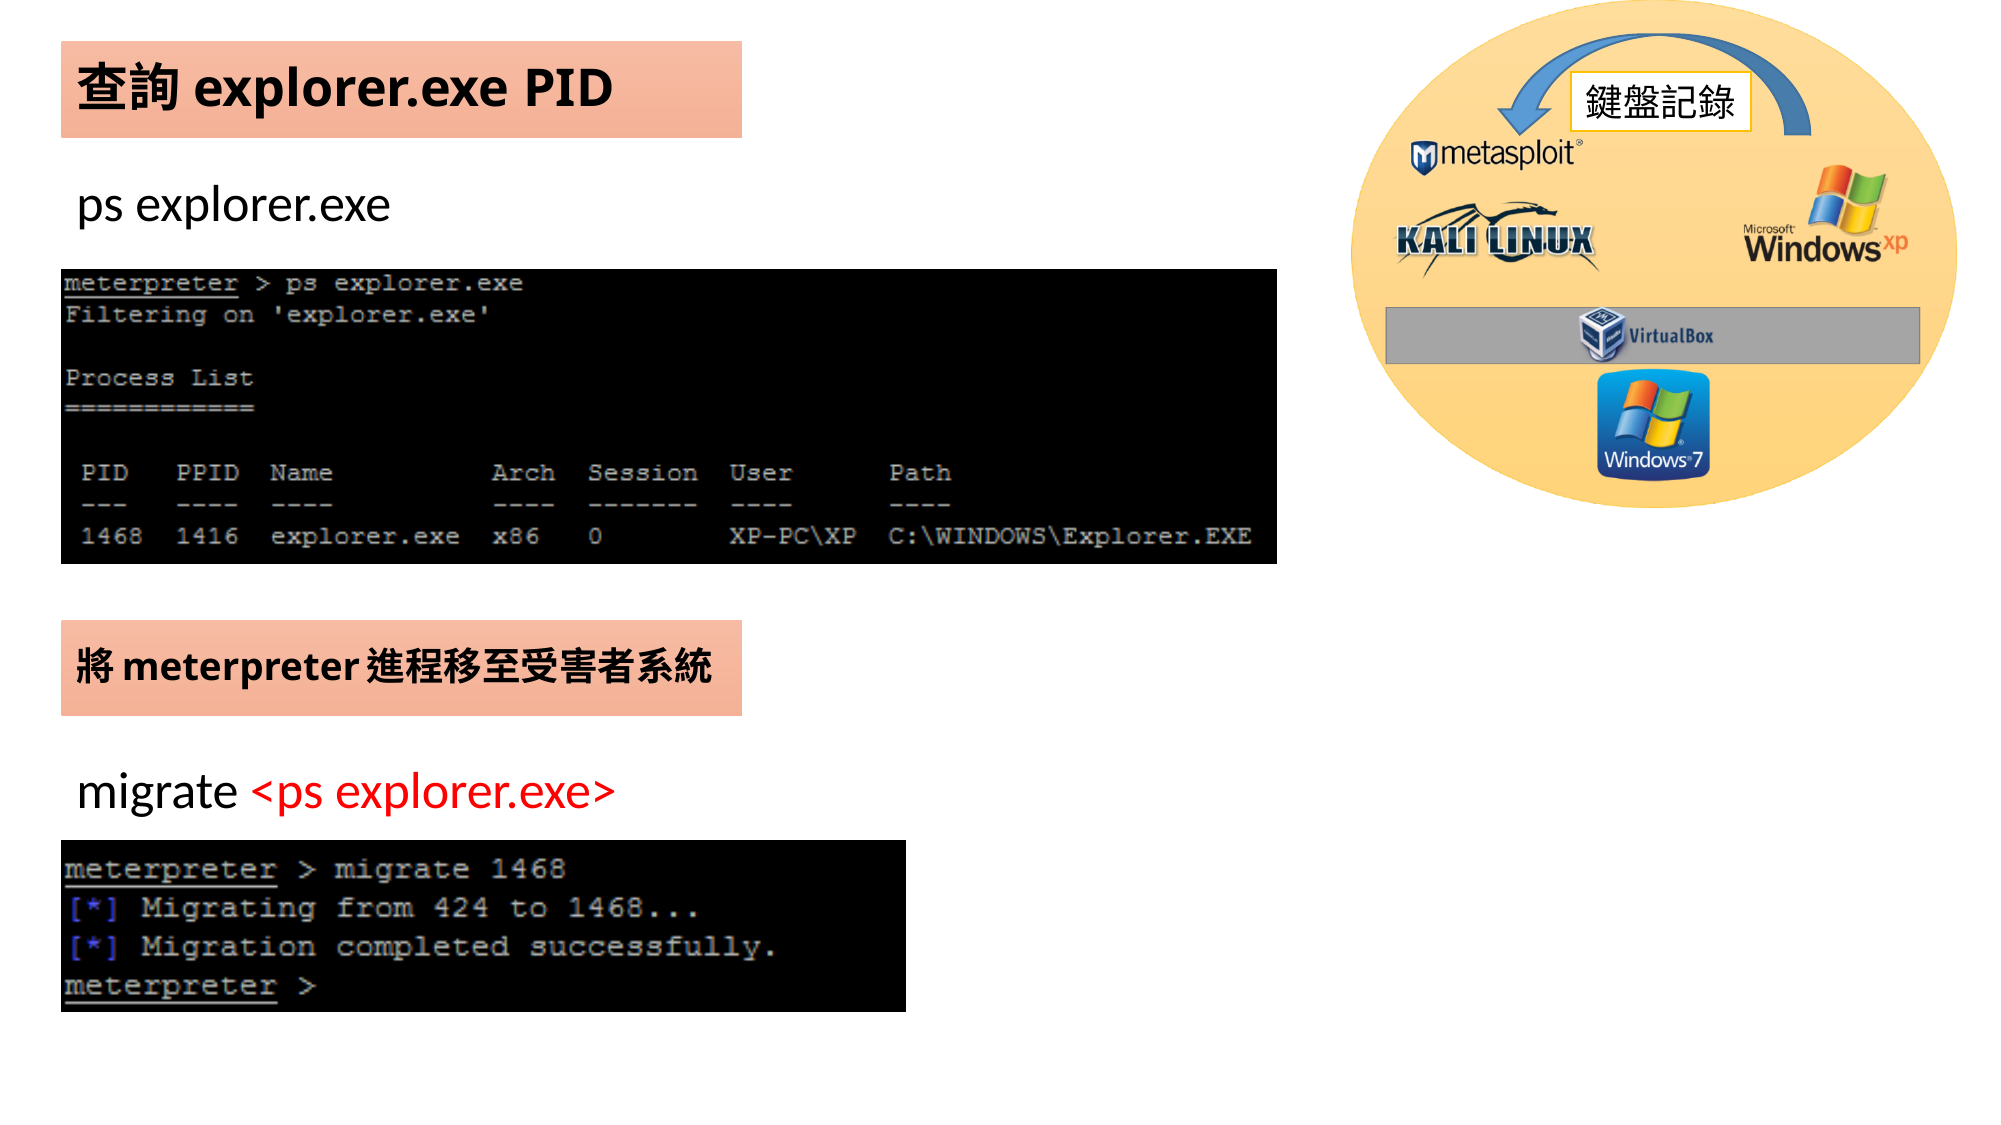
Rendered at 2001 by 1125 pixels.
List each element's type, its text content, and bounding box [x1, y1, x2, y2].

picture [61, 840, 906, 1012]
text_box migrate <ps explorer.exe> [61, 756, 1072, 841]
text_box 將meterpreter進程移至受害者系統 [61, 620, 742, 716]
text_box ps explorer.exe [61, 169, 1072, 254]
text_box 查詢explorer.exe PID [61, 41, 742, 138]
picture [1351, 0, 1957, 508]
picture [61, 269, 1277, 565]
